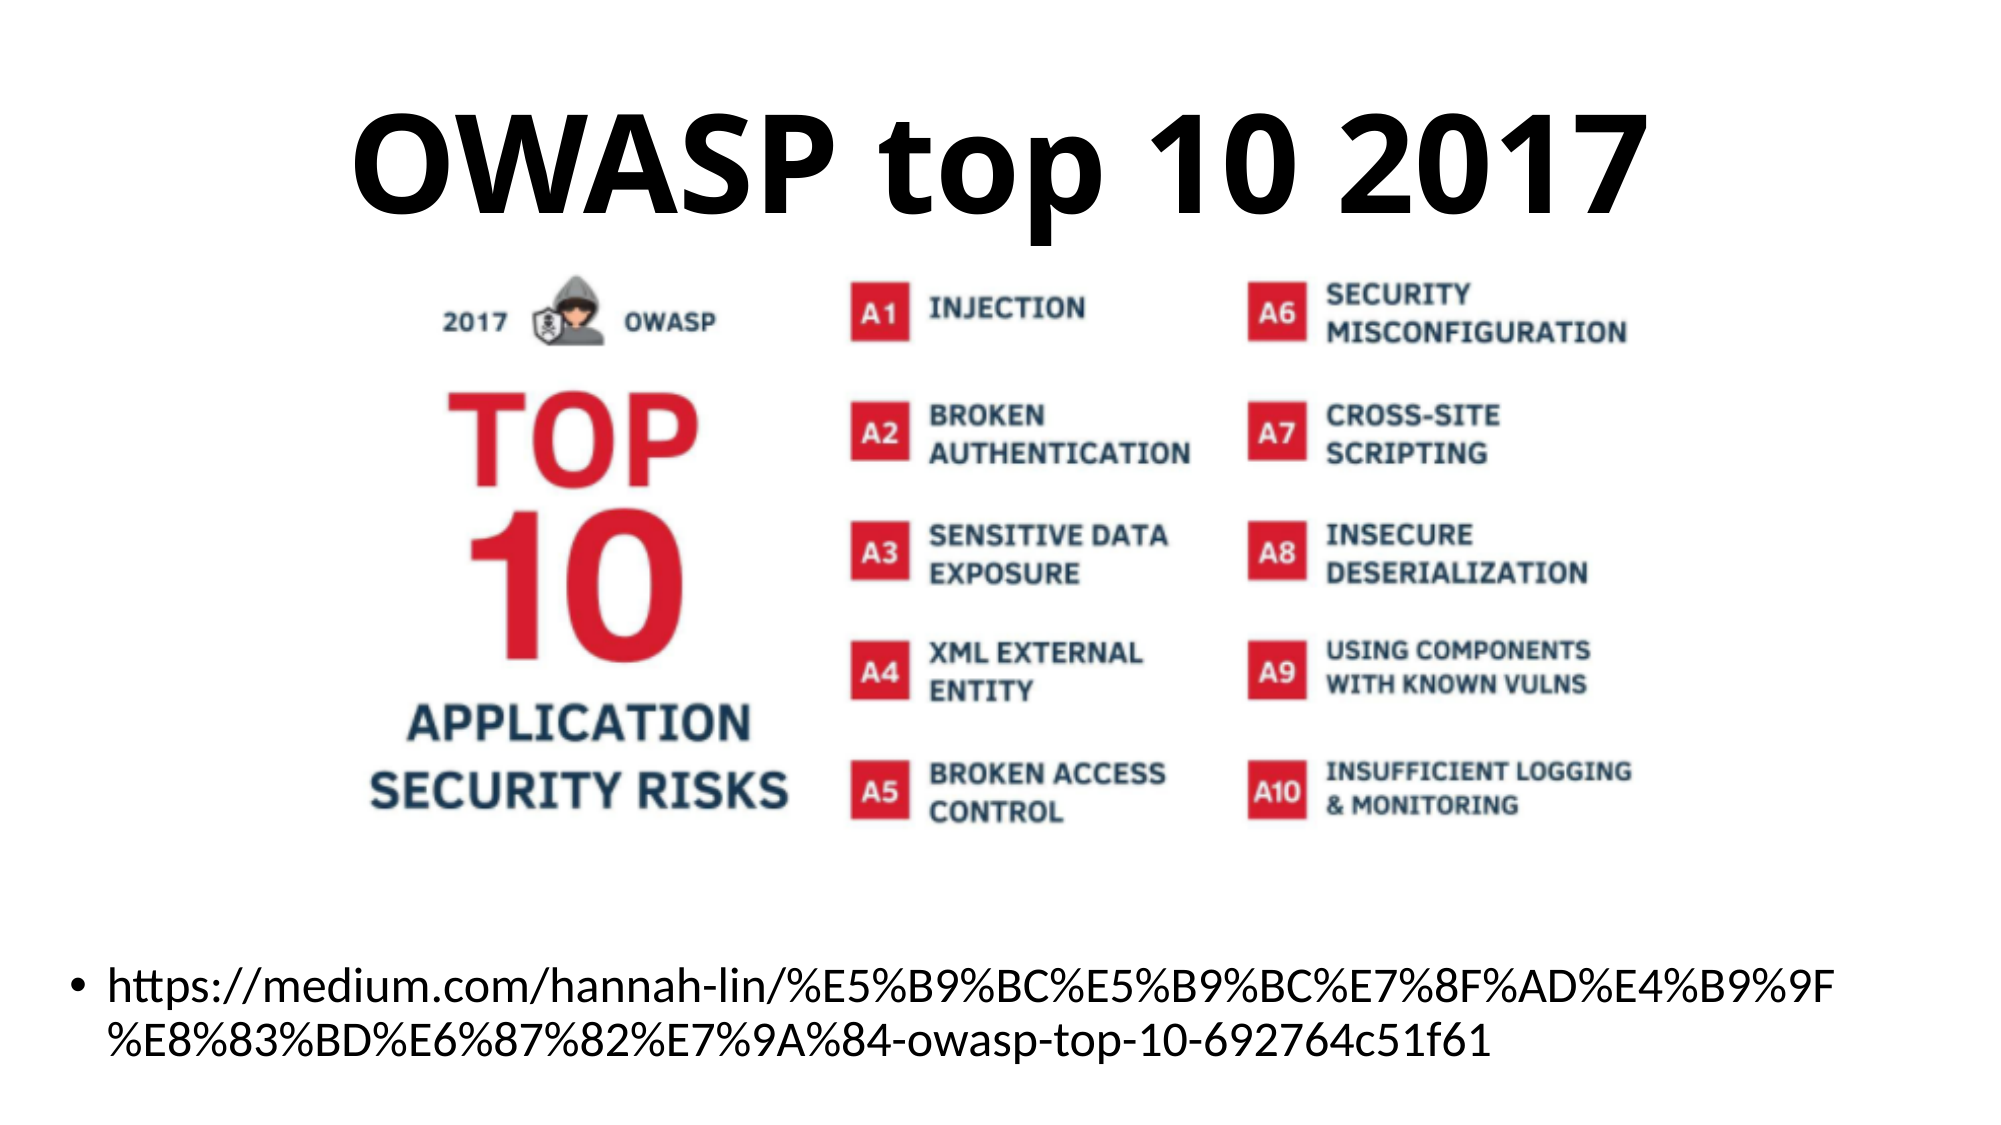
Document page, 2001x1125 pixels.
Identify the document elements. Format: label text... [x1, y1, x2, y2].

picture [352, 261, 1648, 864]
list https://medium.com/hannah-lin/%E5%B9%BC%E5%B9%BC%E7%8F%AD%E4%B9%9F%E8%83%BD%E6%87%82%E7%9A%84-owasp-top-10-692764c51f61 [54, 952, 1946, 1125]
title OWASP top 10 2017 [137, 59, 1863, 278]
